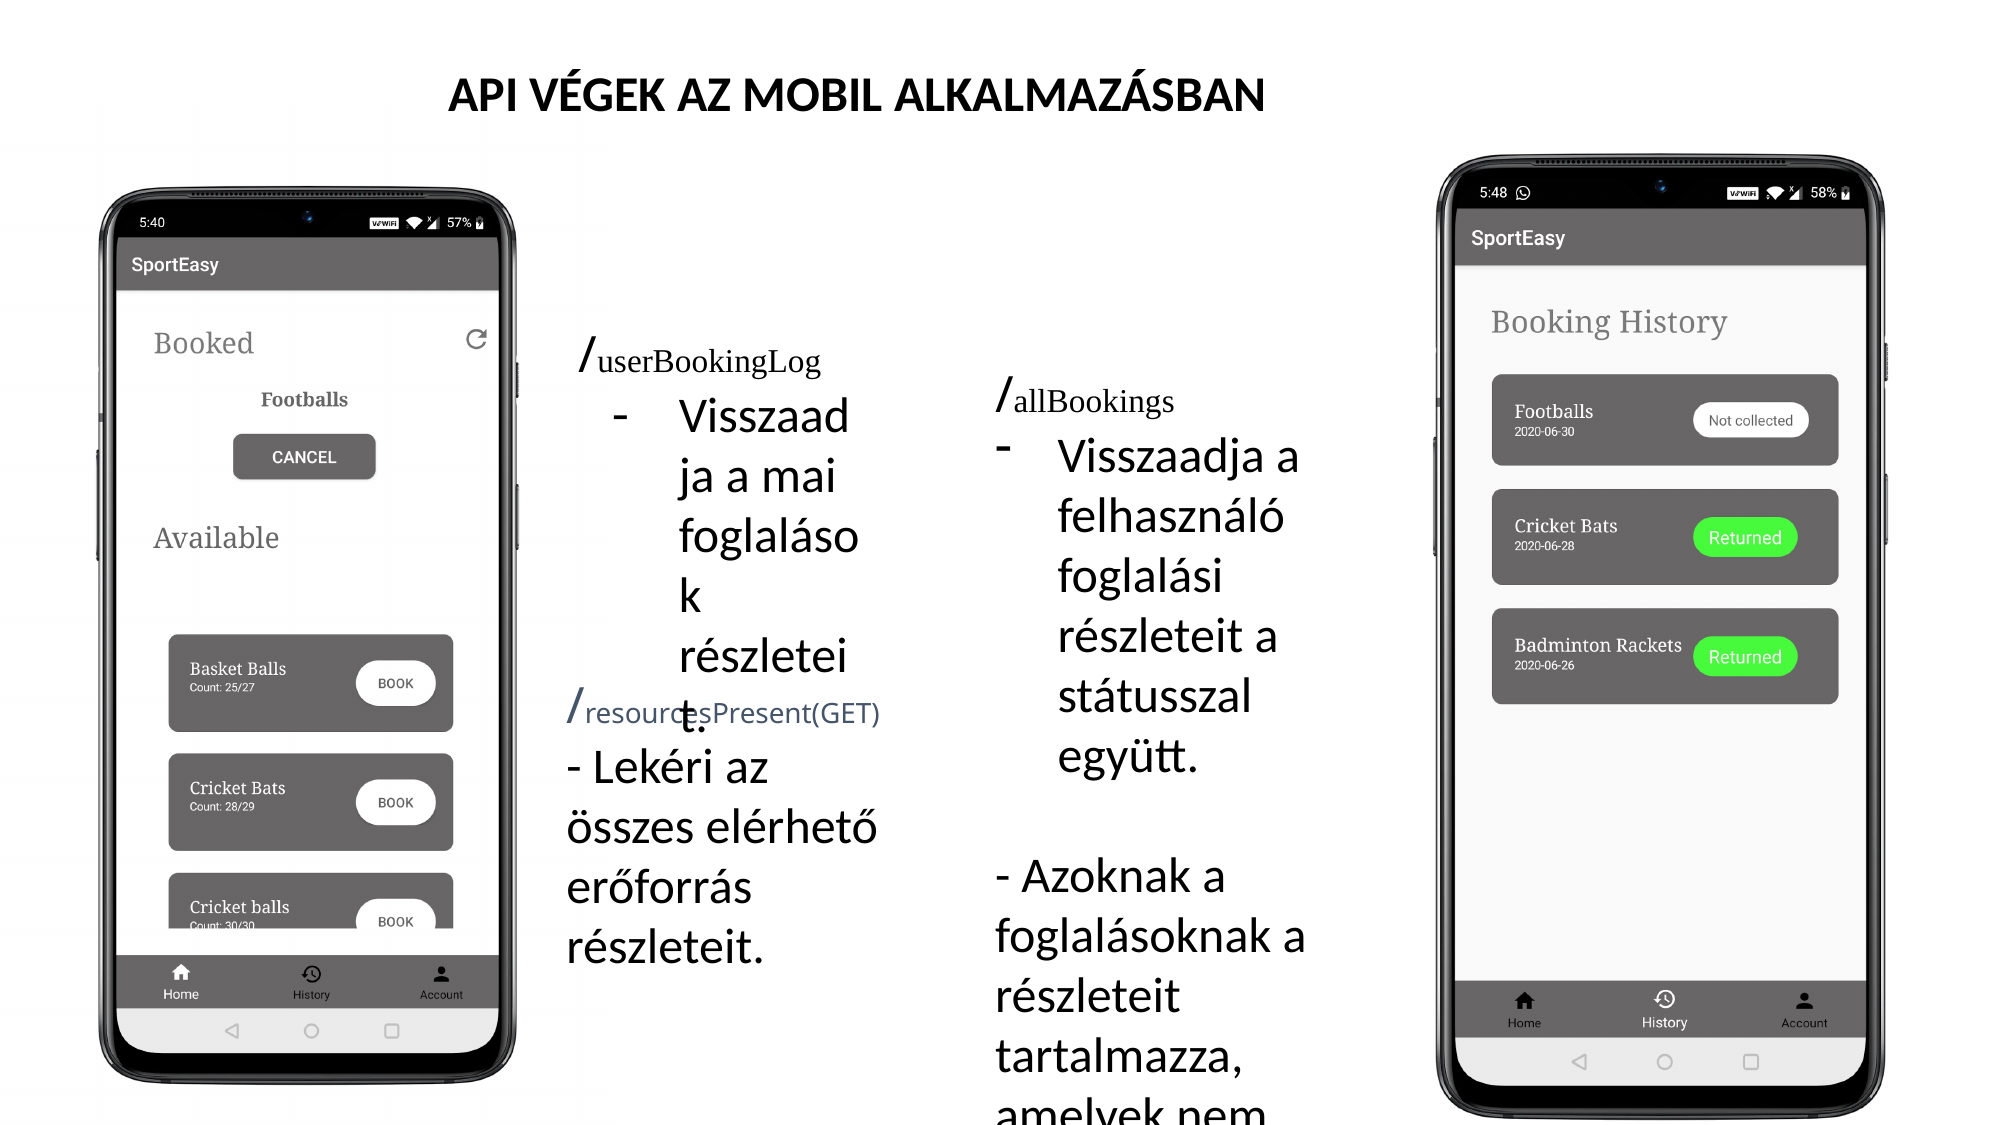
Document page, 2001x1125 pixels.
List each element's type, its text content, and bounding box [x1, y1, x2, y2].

picture [1330, 64, 1991, 1125]
picture [0, 103, 615, 1125]
text_box /allBookings Visszaadja a felhasználó foglalási részleteit a státusszal együtt. - Azoknak a foglalásoknak a részleteit tartalmazza, amelyek nem lettek visszaadva, visszaadták vagy még nem lettek átveve. [974, 342, 1330, 1014]
text_box /resourcesPresent(GET) - Lekéri az összes elérhető erőforrás részleteit. [615, 653, 922, 872]
text_box API VÉGEK AZ MOBIL ALKALMAZÁSBAN [428, 41, 1499, 141]
text_box /userBookingLog Visszaadja a mai foglalások részleteit. [615, 302, 881, 580]
